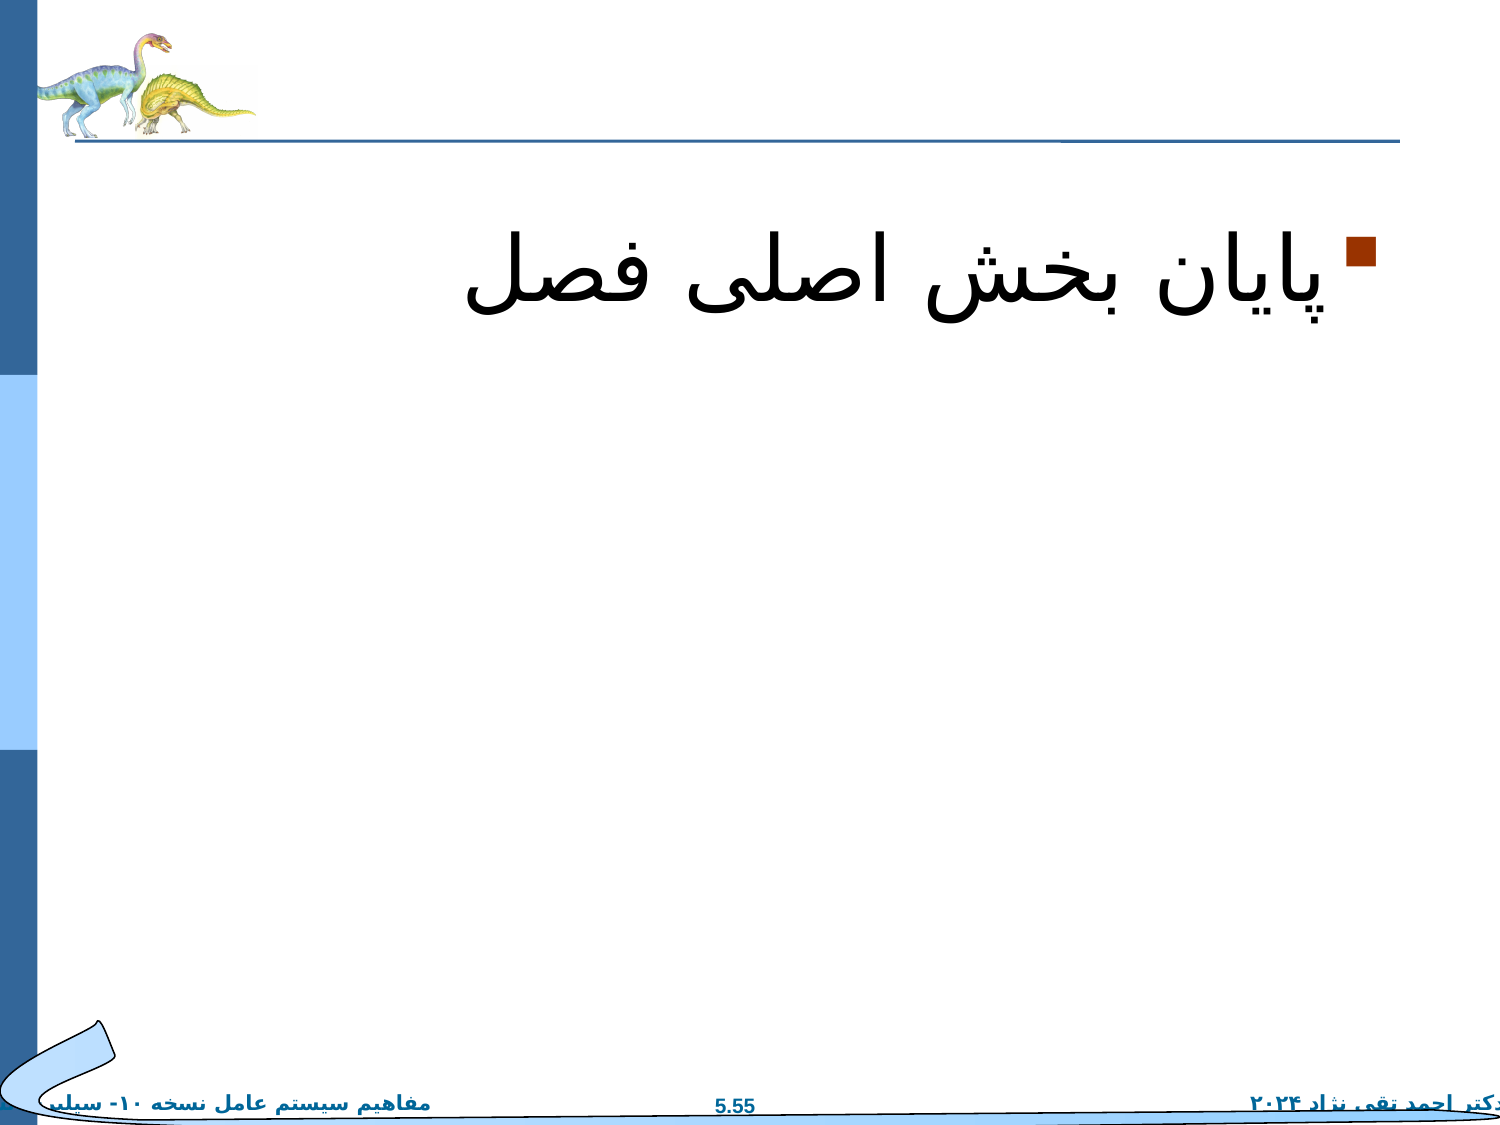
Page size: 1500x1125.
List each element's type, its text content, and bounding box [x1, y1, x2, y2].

picture [38, 20, 258, 151]
list پایان بخش اصلی فصل [132, 202, 1400, 946]
